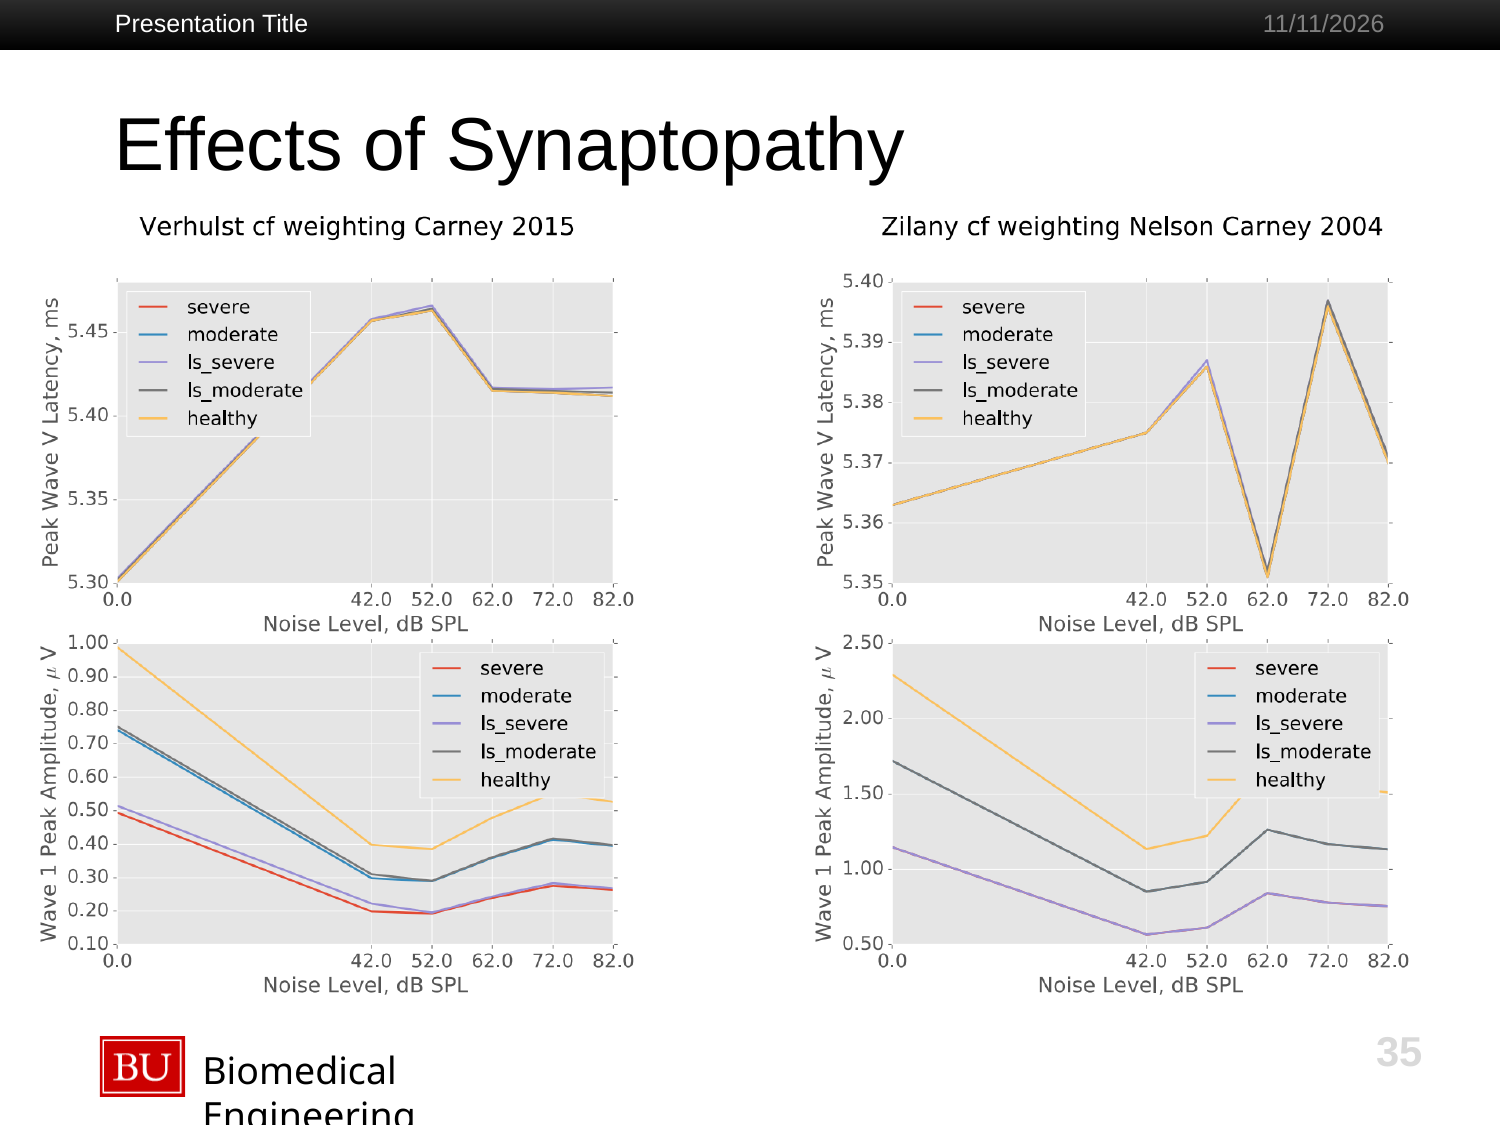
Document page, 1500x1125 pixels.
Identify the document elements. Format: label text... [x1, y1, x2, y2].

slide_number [999, 0, 1401, 51]
picture [812, 199, 1451, 1026]
picture [37, 199, 676, 1026]
title Effects of Synaptopathy [99, 87, 1400, 200]
slide_number 35 [1199, 1035, 1438, 1092]
picture [99, 1036, 188, 1097]
footer Presentation Title [99, 0, 938, 51]
